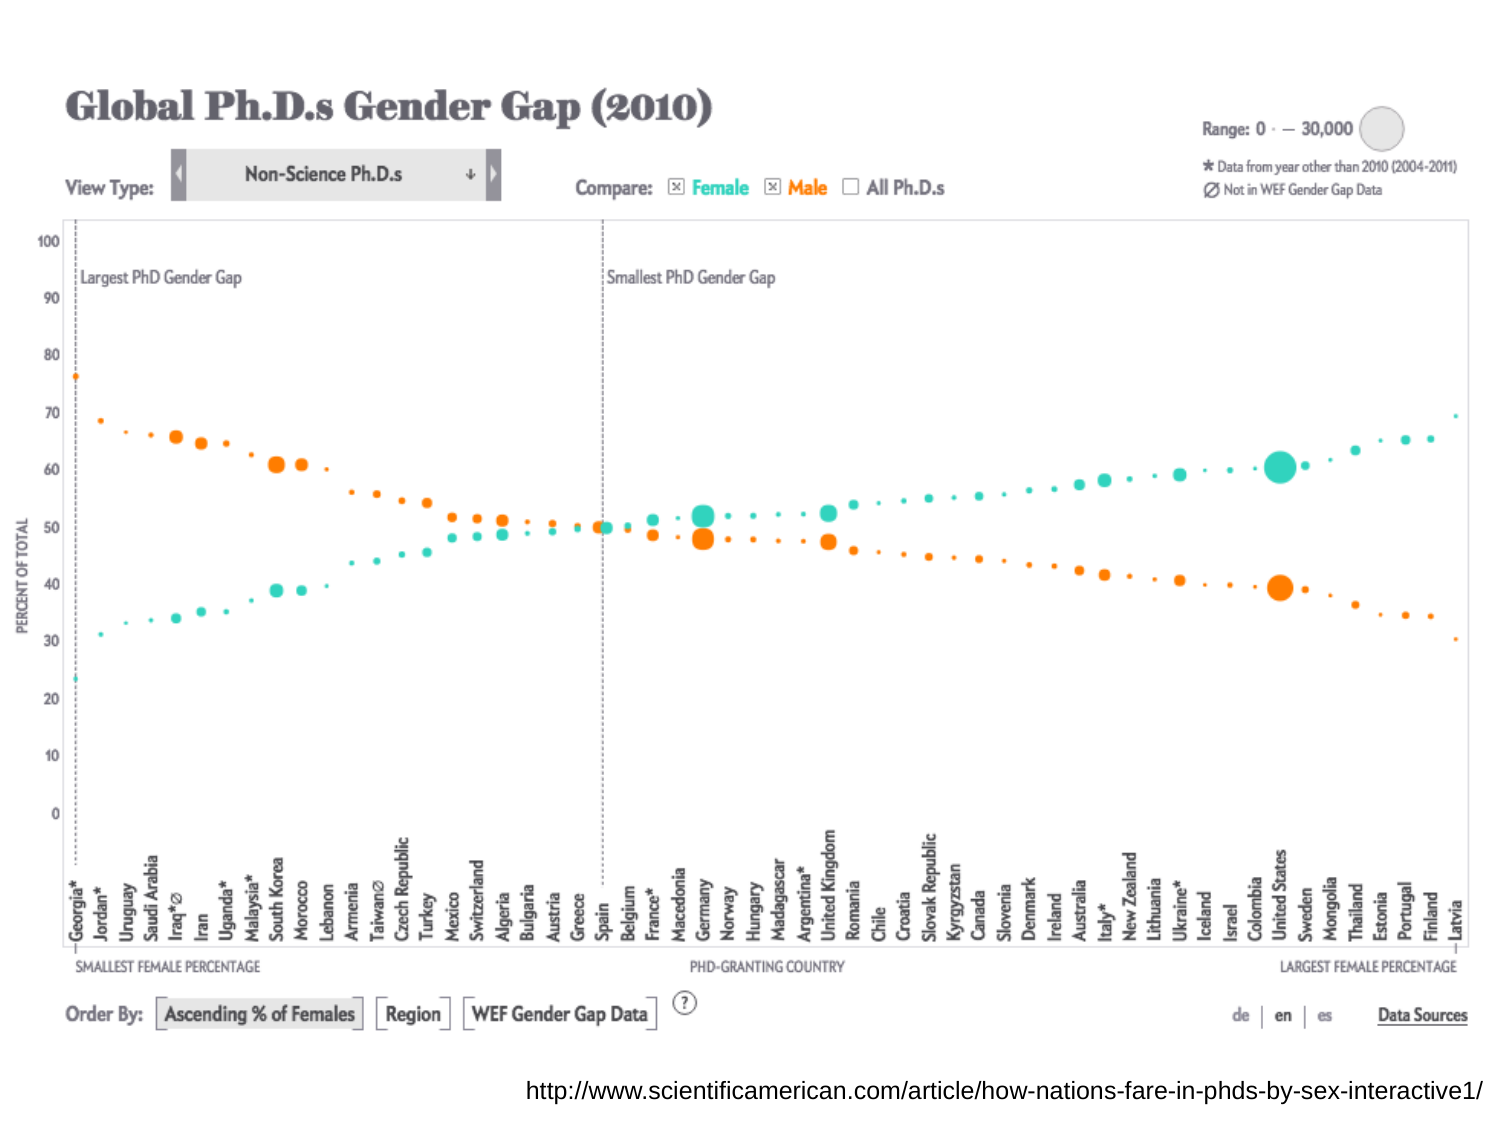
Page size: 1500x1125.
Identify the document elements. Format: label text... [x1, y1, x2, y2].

picture [0, 62, 1500, 1052]
text_box http://www.scientificamerican.com/article/how-nations-fare-in-phds-by-sex-interactive1/ [487, 1067, 1500, 1112]
